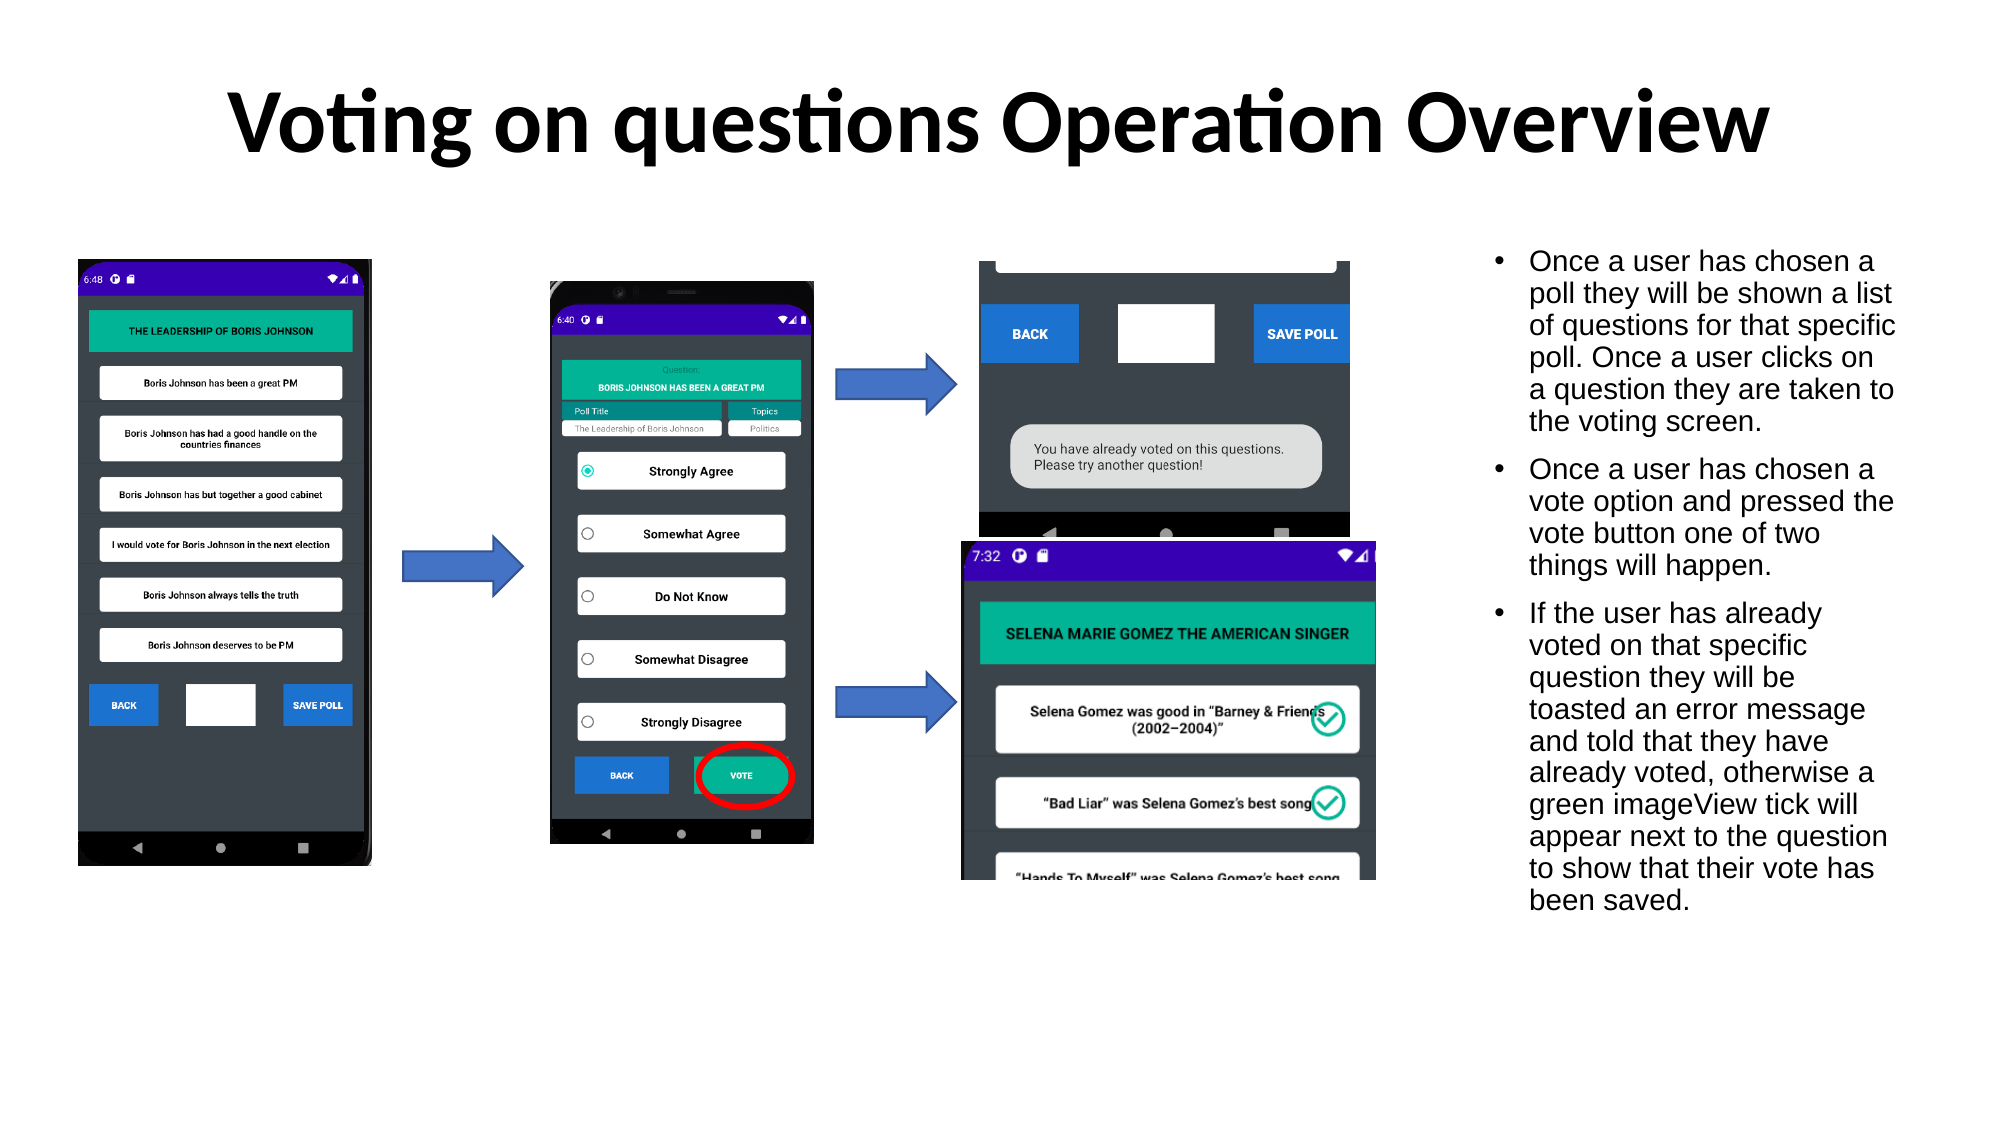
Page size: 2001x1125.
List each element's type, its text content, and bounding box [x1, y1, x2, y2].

picture [979, 261, 1350, 537]
list Once a user has chosen a poll they will be shown a list of questions for that specific poll. Once a user clicks on a question they are taken to the voting screen. Once a user has chosen a vote option and pressed the vote button one of two things will happen. If the user has already voted on that specific question they will be toasted an error message and told that they have already voted, otherwise a green imageView tick will appear next to the question to show that their vote has been saved. [1479, 238, 1914, 953]
text_box [835, 669, 958, 735]
text_box [402, 534, 525, 599]
picture [961, 541, 1376, 880]
picture [77, 259, 372, 866]
text_box [835, 352, 958, 417]
title Voting on questions Operation Overview [137, 14, 1863, 232]
picture [550, 281, 814, 844]
